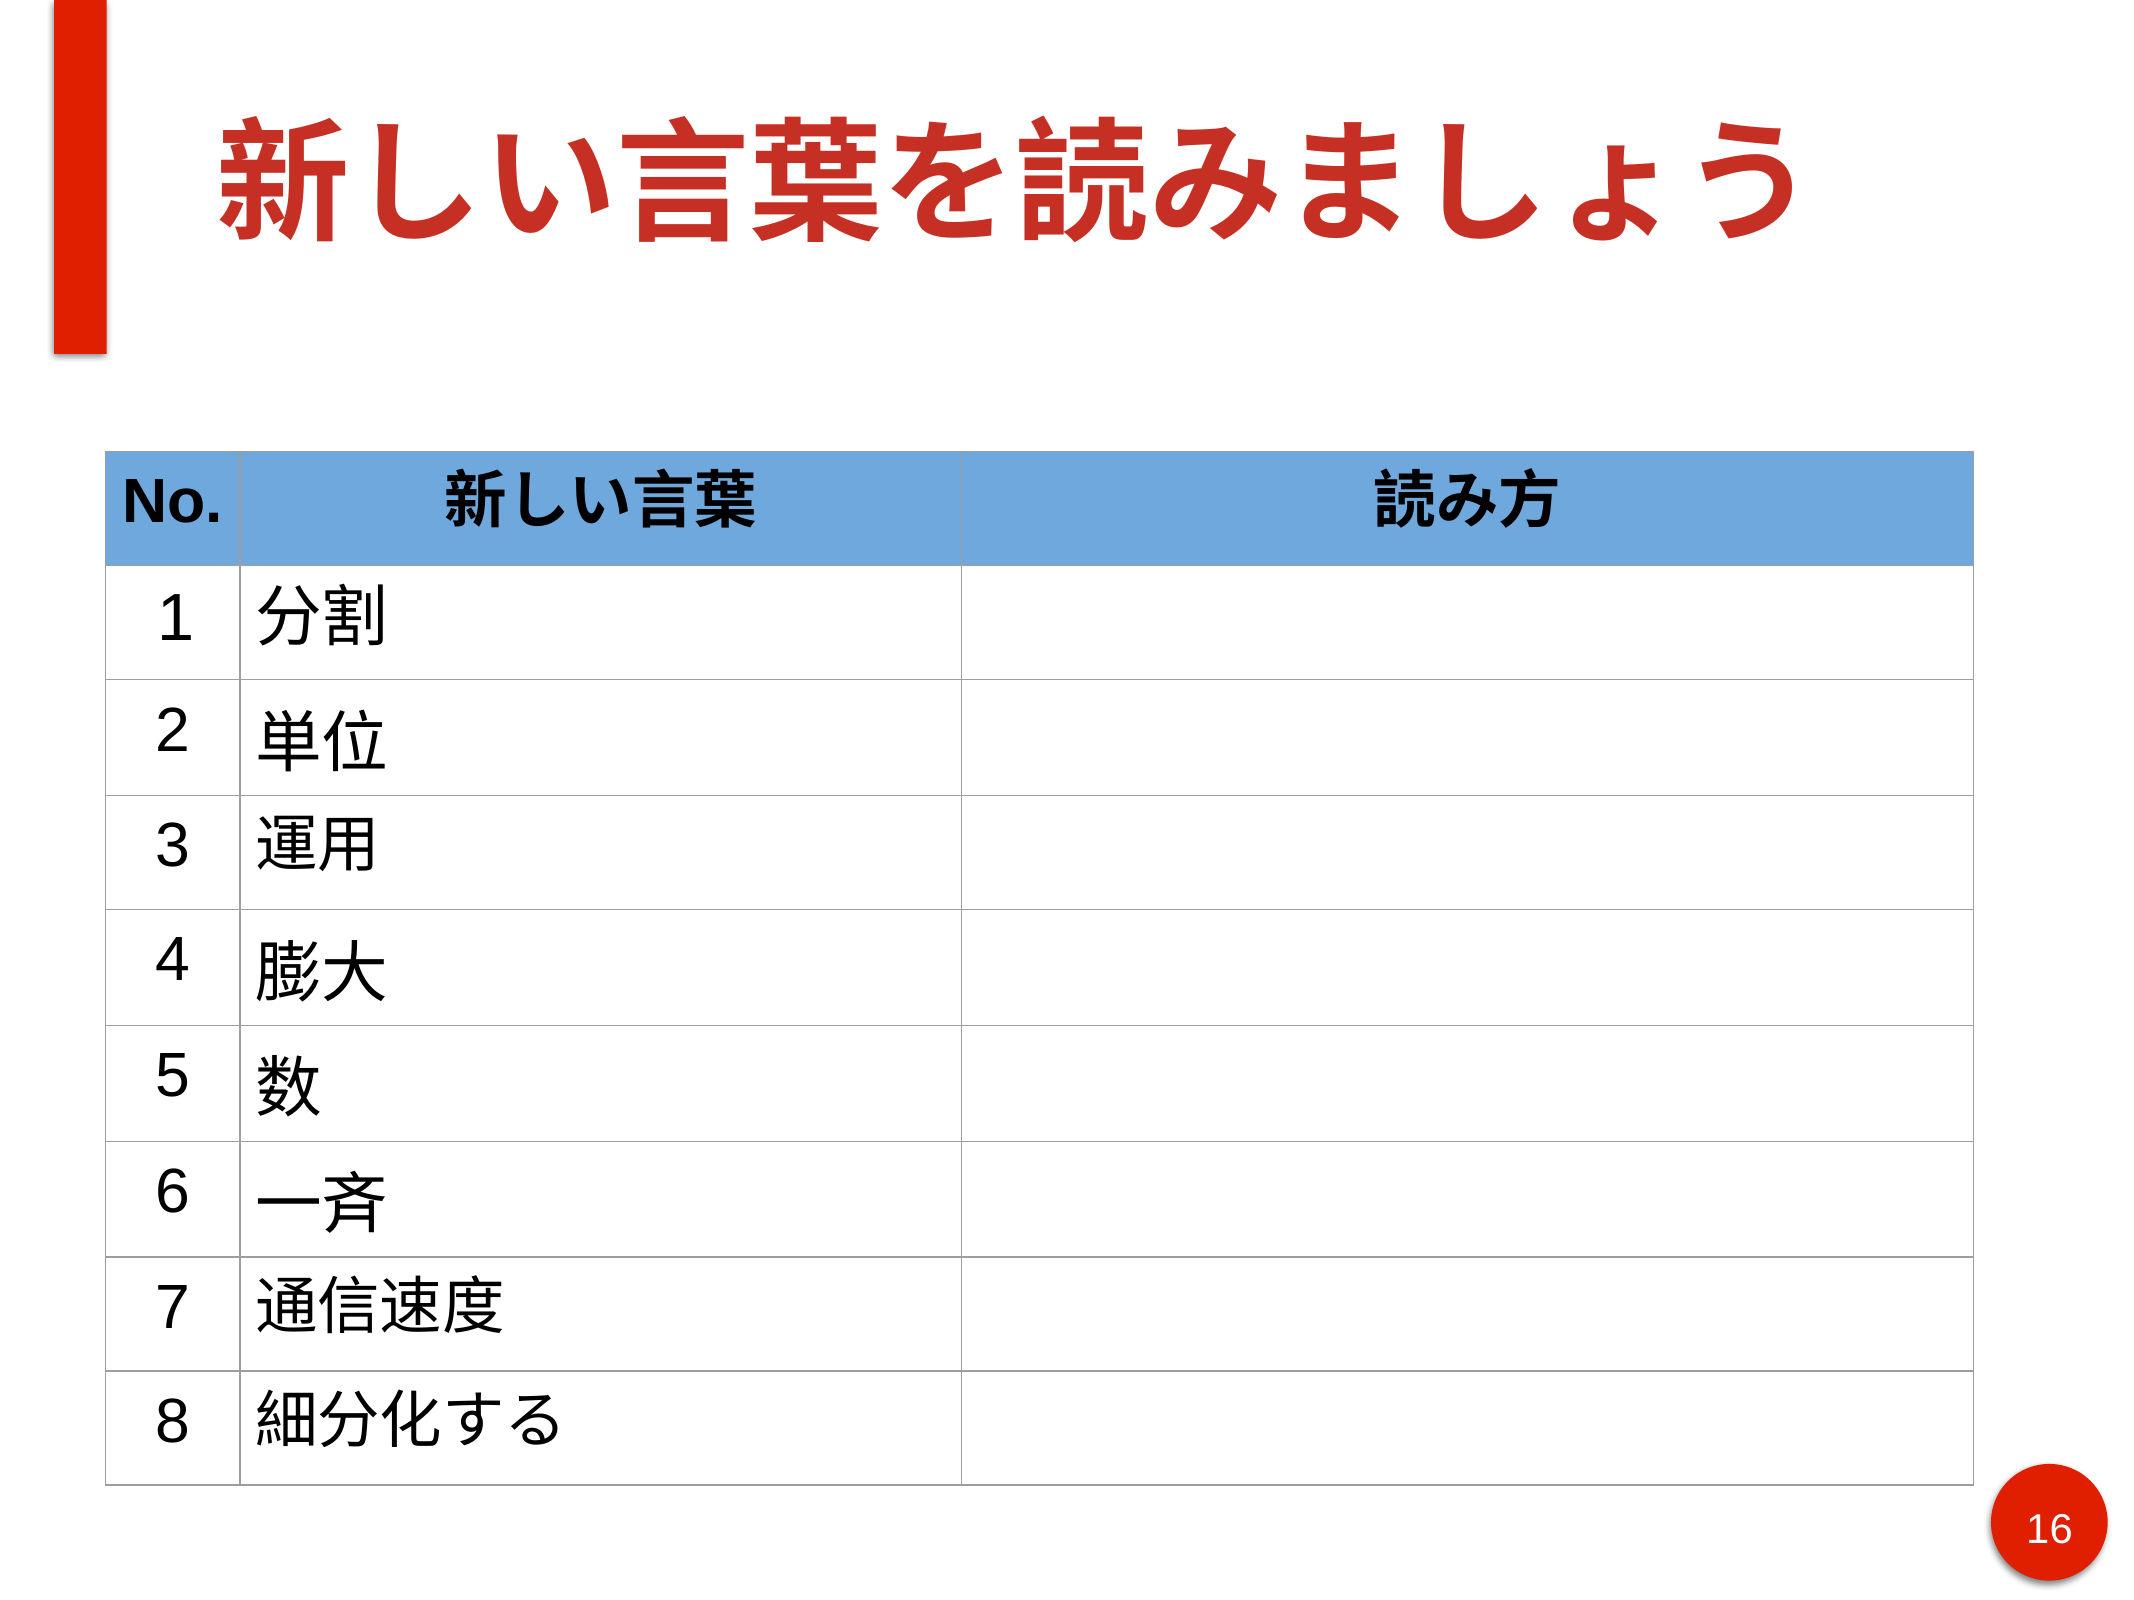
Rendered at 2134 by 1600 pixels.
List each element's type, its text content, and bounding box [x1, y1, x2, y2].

table_header 読み方 [962, 452, 1973, 565]
table_cell 4 [106, 910, 239, 1025]
table_cell [962, 1372, 1973, 1484]
table_cell [962, 910, 1973, 1025]
table_cell 分割 [241, 566, 961, 679]
table_cell 単位 [241, 680, 961, 795]
table_header No. [106, 452, 239, 565]
table_cell 5 [106, 1026, 239, 1141]
slide_number 16 [2012, 1493, 2087, 1552]
table_cell [962, 1258, 1973, 1370]
table_cell 8 [106, 1372, 239, 1484]
table_cell 1 [106, 566, 239, 679]
table_header 新しい言葉 [241, 452, 961, 565]
table_cell 7 [106, 1258, 239, 1370]
table_cell 一斉 [241, 1142, 961, 1256]
table_cell 3 [106, 796, 239, 909]
table_cell 運用 [241, 796, 961, 909]
table_cell [962, 1026, 1973, 1141]
title 新しい言葉を読みましょう [208, 18, 2030, 336]
table_cell [962, 796, 1973, 909]
table_cell 細分化する [241, 1372, 961, 1484]
table_cell [962, 1142, 1973, 1256]
table_cell 膨大 [241, 910, 961, 1025]
table_cell 通信速度 [241, 1258, 961, 1370]
table_cell [962, 566, 1973, 679]
table_cell 数 [241, 1026, 961, 1141]
table_cell 2 [106, 680, 239, 795]
table_cell [962, 680, 1973, 795]
table_cell 6 [106, 1142, 239, 1256]
